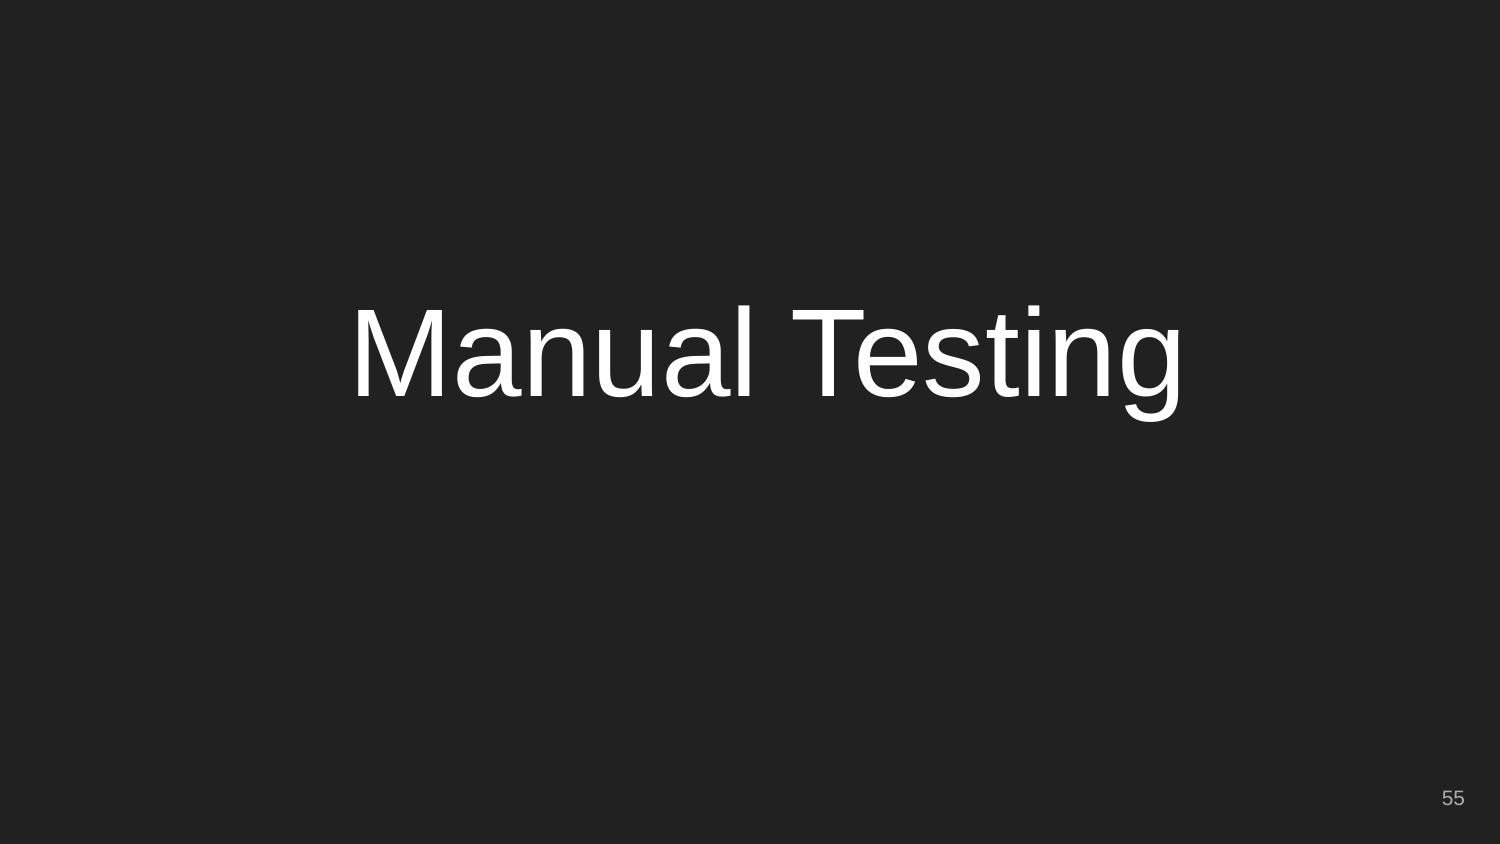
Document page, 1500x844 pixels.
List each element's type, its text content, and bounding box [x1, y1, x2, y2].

slide_number ‹#› [1389, 764, 1480, 830]
title Manual Testing [11, 352, 1500, 491]
